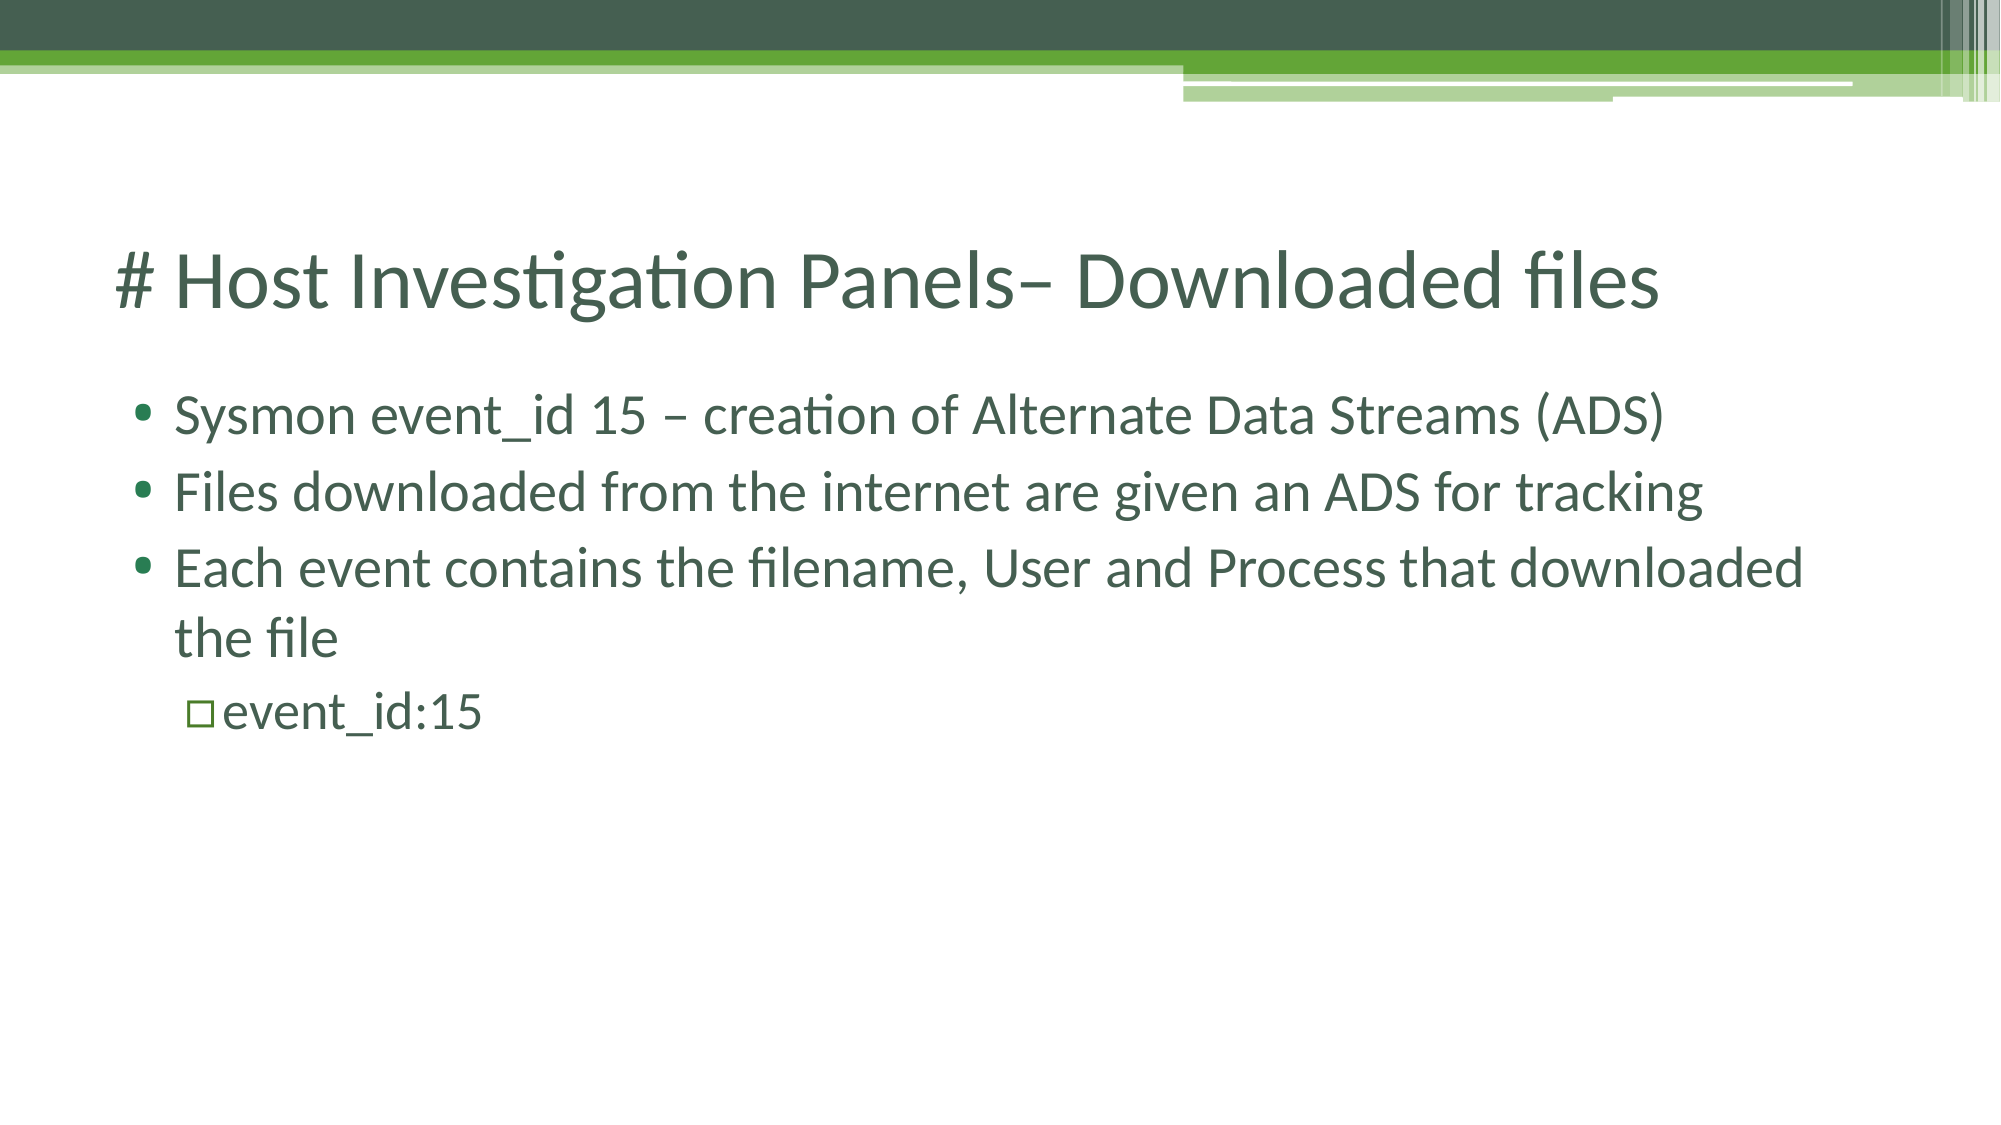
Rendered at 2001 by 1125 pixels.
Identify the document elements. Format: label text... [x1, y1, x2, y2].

title # Host Investigation Panels– Downloaded files [99, 187, 1900, 363]
list Sysmon event_id 15 – creation of Alternate Data Streams (ADS) Files downloaded from the internet are given an ADS for tracking Each event contains the filename, User and Process that downloaded the file event_id:15 [99, 368, 1900, 1079]
